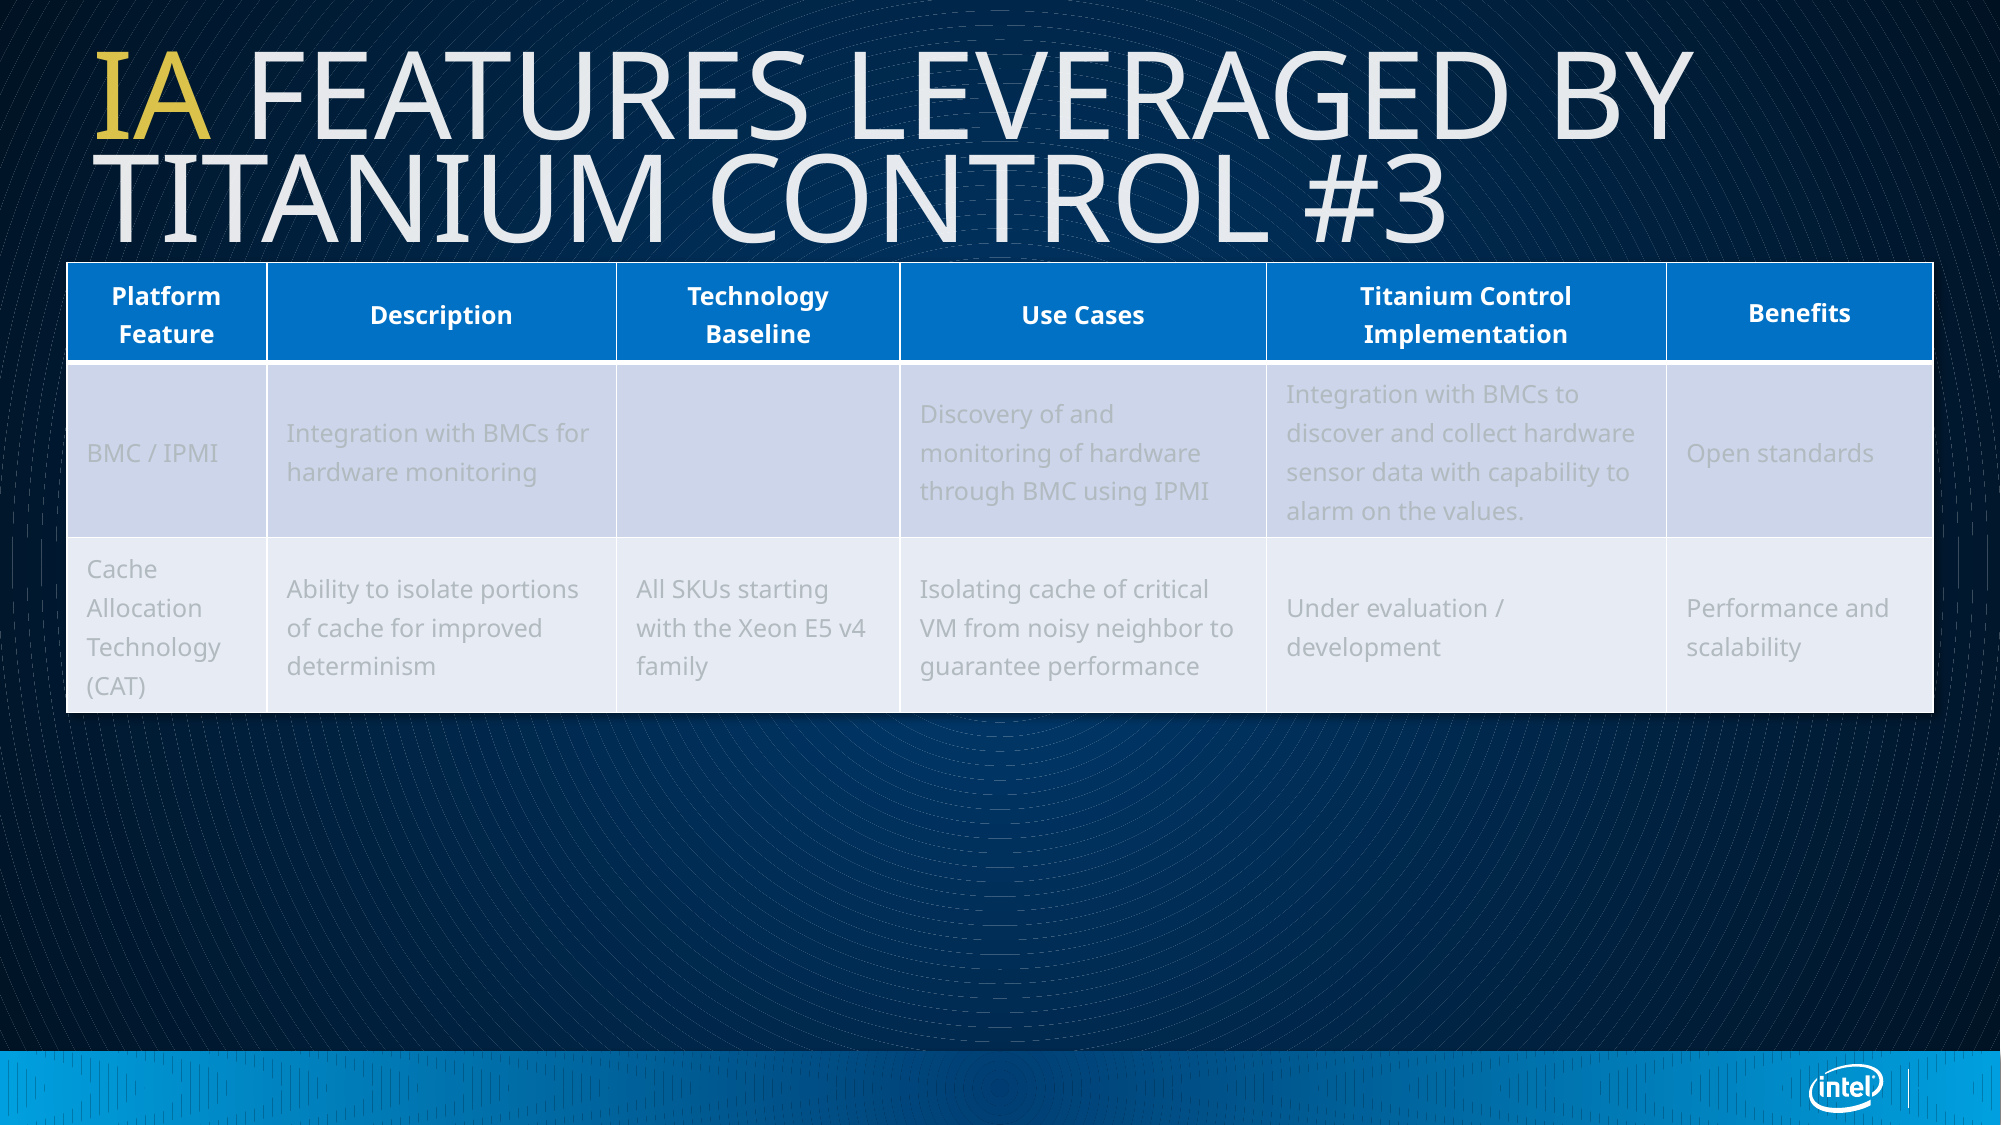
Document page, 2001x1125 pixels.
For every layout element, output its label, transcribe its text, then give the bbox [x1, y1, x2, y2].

table_cell Discovery of and monitoring of hardware through BMC using IPMI [901, 365, 1266, 537]
table_cell Integration with BMCs to discover and collect hardware sensor data with capability to alarm on the values. [1267, 365, 1666, 537]
table_cell Open standards [1667, 365, 1932, 537]
table_cell All SKUs starting with the Xeon E5 v4 family [617, 538, 899, 712]
table_cell Ability to isolate portions of cache for improved determinism [268, 538, 616, 712]
table_header Titanium Control Implementation [1267, 263, 1666, 360]
title IA FEATURES LEVERAGED BY TITANIUM CONTROL #3 [77, 49, 1923, 169]
table_cell Isolating cache of critical VM from noisy neighbor to guarantee performance [901, 538, 1266, 712]
table_cell Performance and scalability [1667, 538, 1932, 712]
table_cell Cache Allocation Technology (CAT) [68, 538, 266, 712]
table_header Use Cases [901, 263, 1266, 360]
table_header Platform Feature [68, 263, 266, 360]
table_cell Integration with BMCs for hardware monitoring [268, 365, 616, 537]
table_header Benefits [1667, 263, 1932, 360]
table_header Technology Baseline [617, 263, 899, 360]
table_header Description [268, 263, 616, 360]
table_cell BMC / IPMI [68, 365, 266, 537]
table_cell [617, 365, 899, 537]
table_cell Under evaluation / development [1267, 538, 1666, 712]
